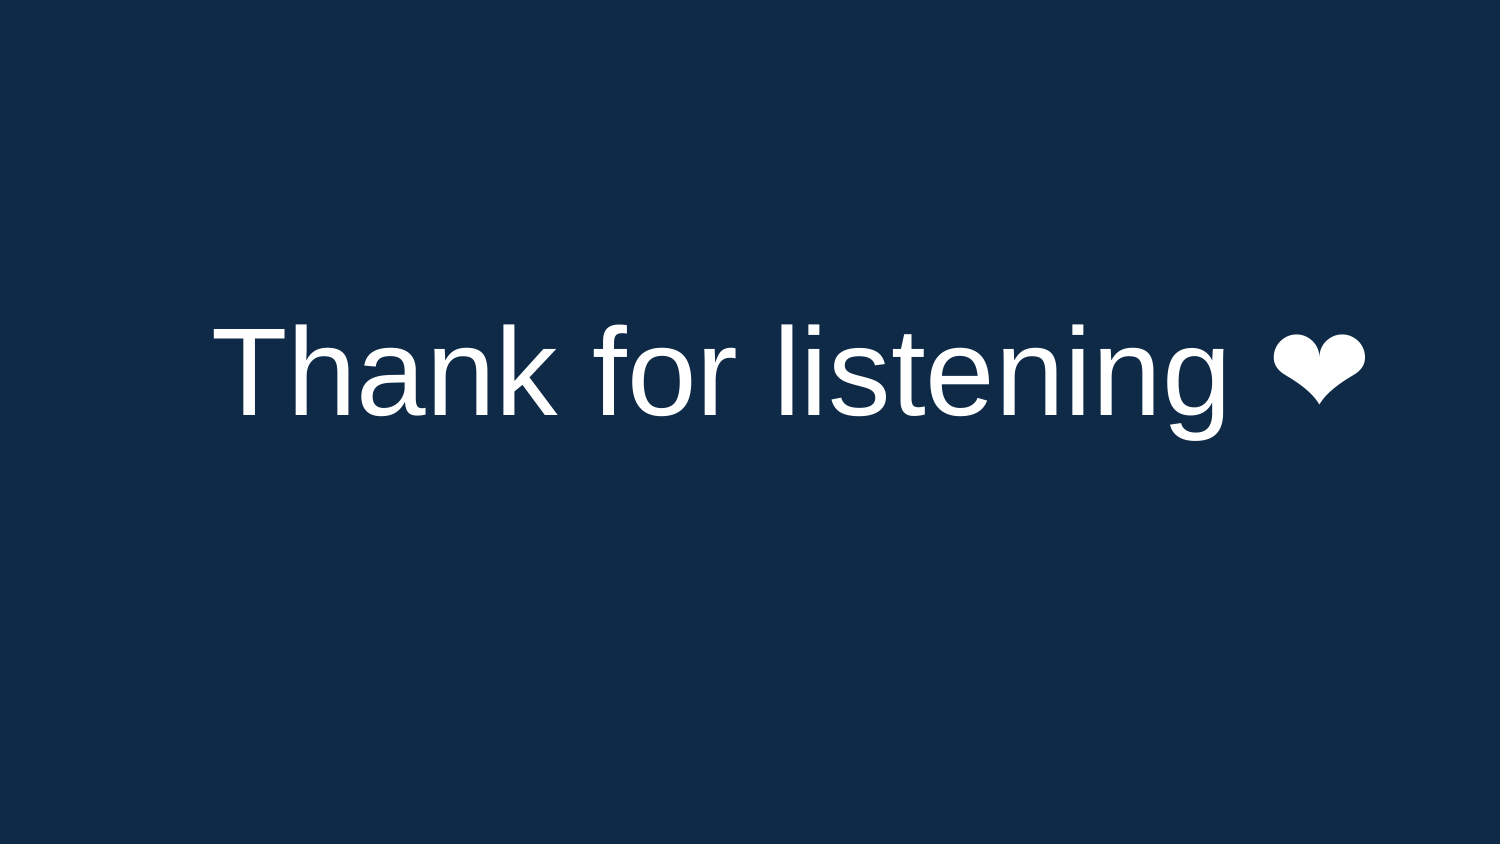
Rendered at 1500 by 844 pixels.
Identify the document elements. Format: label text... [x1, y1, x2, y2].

text_box Thank for listening ❤️ [196, 283, 1387, 448]
